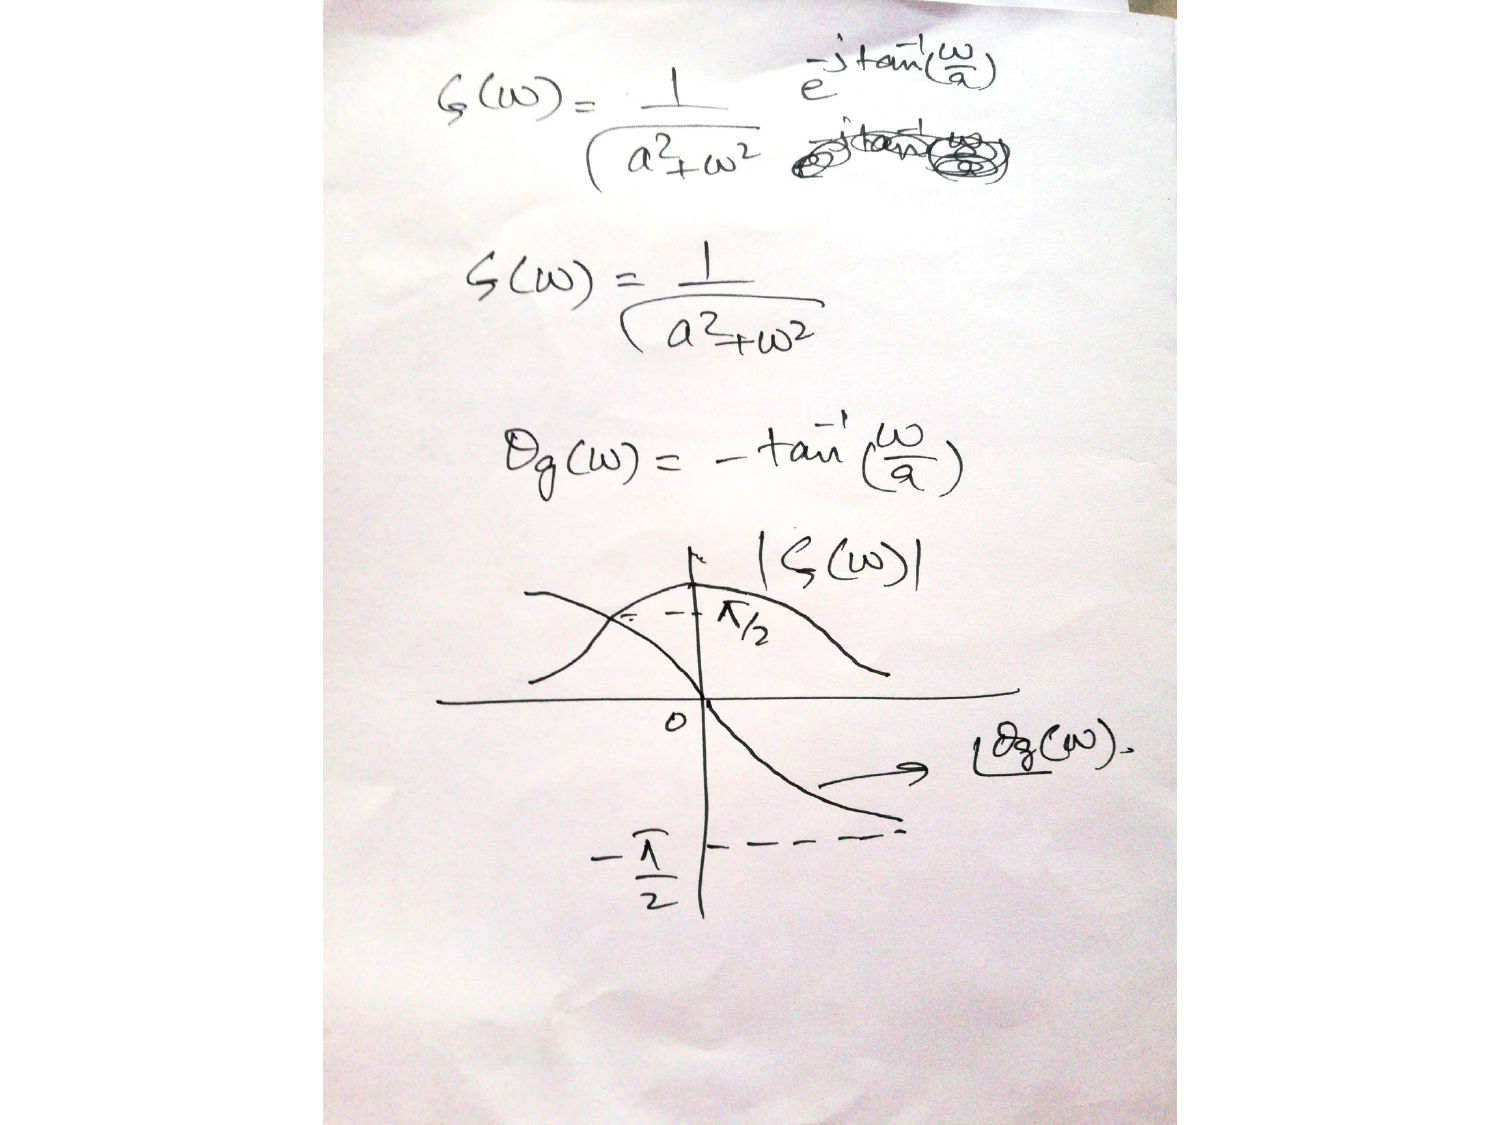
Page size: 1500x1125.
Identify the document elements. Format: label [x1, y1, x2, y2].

picture [323, 0, 1177, 1125]
